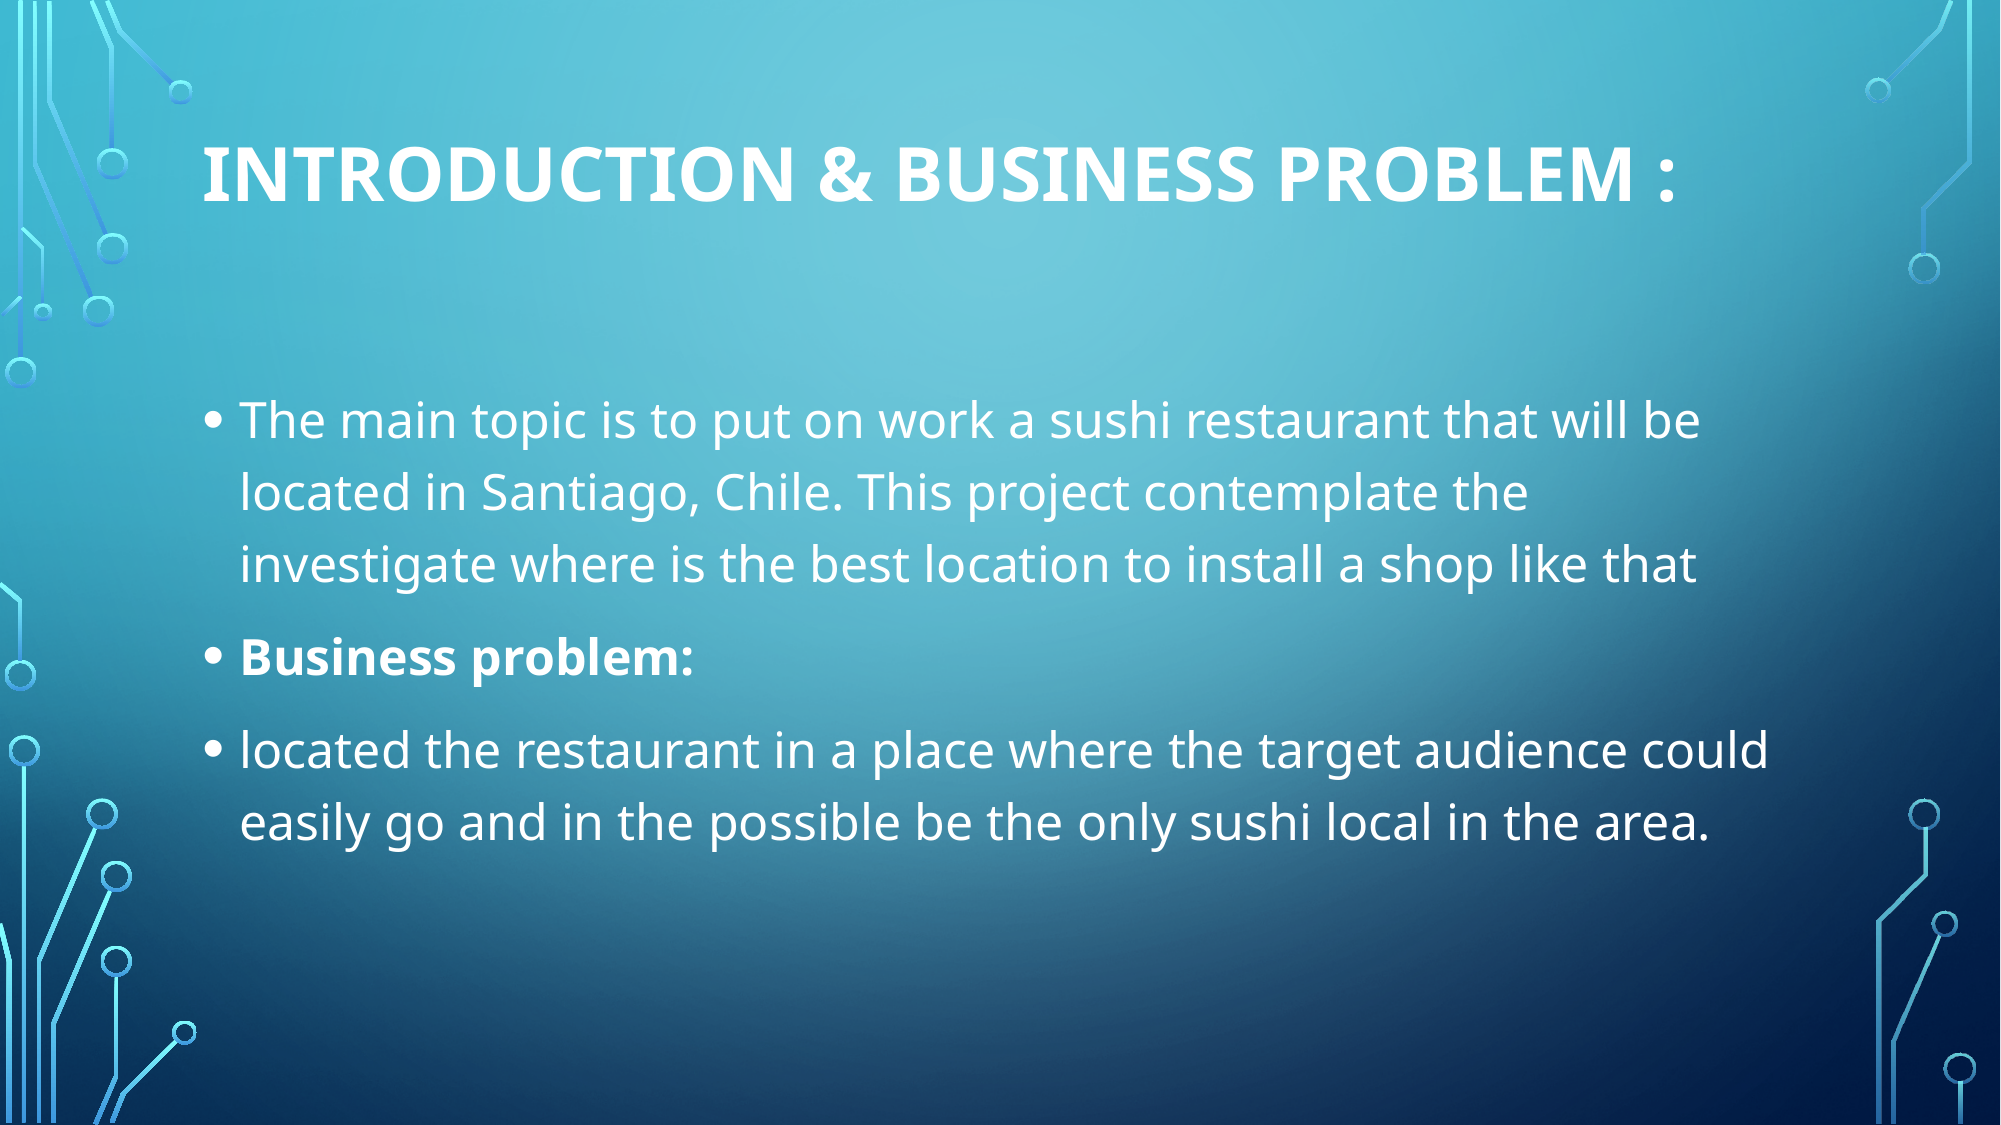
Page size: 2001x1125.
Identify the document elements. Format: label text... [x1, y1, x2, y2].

title Introduction & Business Problem : [187, 101, 1813, 344]
list The main topic is to put on work a sushi restaurant that will be located in Santiago, Chile. This project contemplate the investigate where is the best location to install a shop like that Business problem: located the restaurant in a place where the target audience could easily go and in the possible be the only sushi local in the area. [187, 369, 1813, 950]
